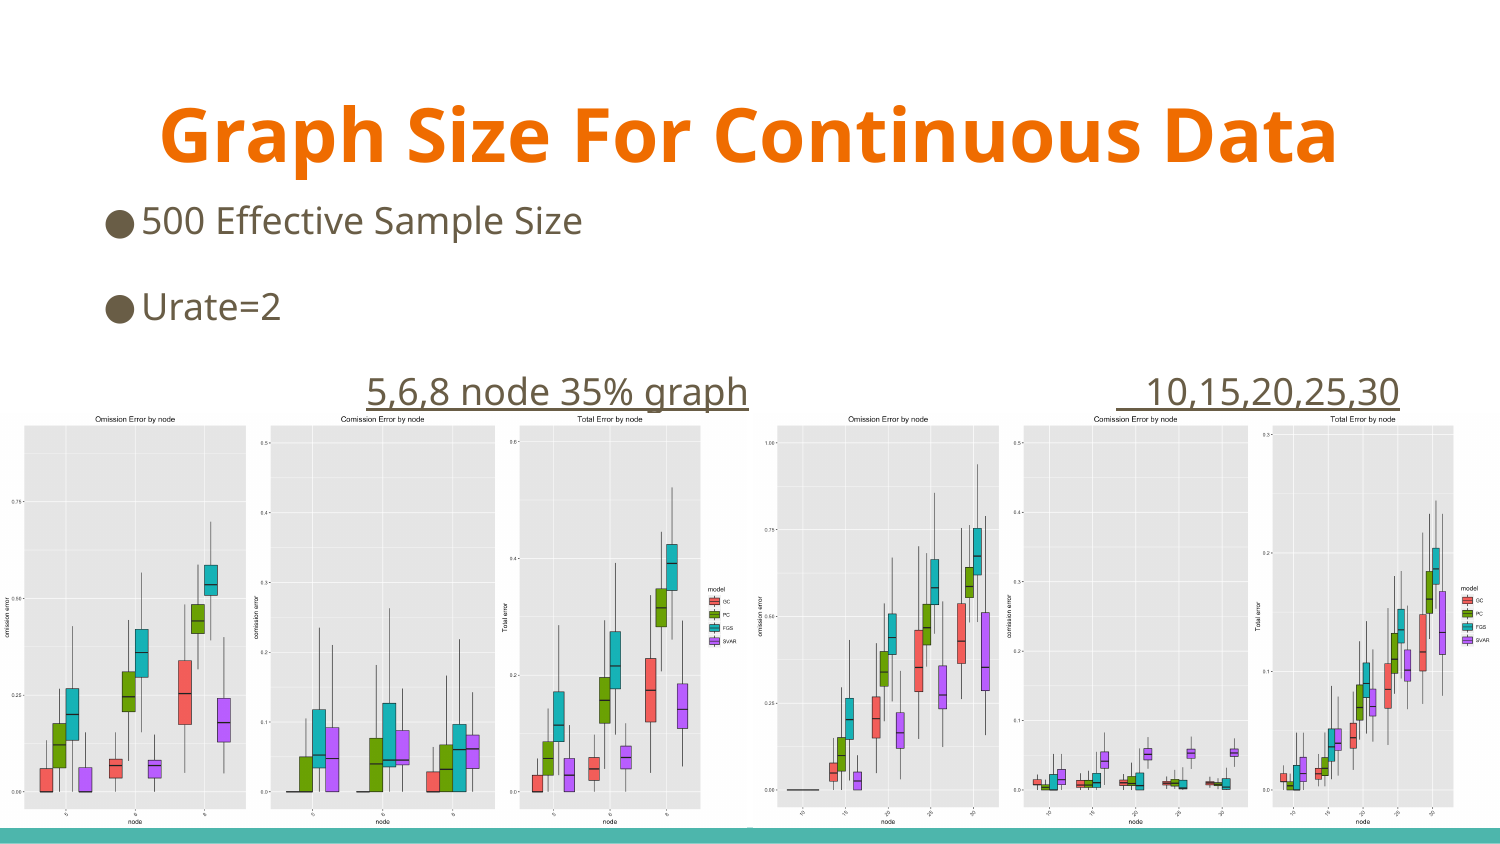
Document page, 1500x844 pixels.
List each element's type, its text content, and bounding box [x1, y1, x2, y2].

picture [0, 412, 747, 828]
title Graph Size For Continuous Data [51, 72, 1449, 175]
list 500 Effective Sample Size Urate=2 5,6,8 node 35% graph 10,15,20,25,30 node 10% graph [51, 175, 1467, 414]
picture [753, 412, 1500, 828]
